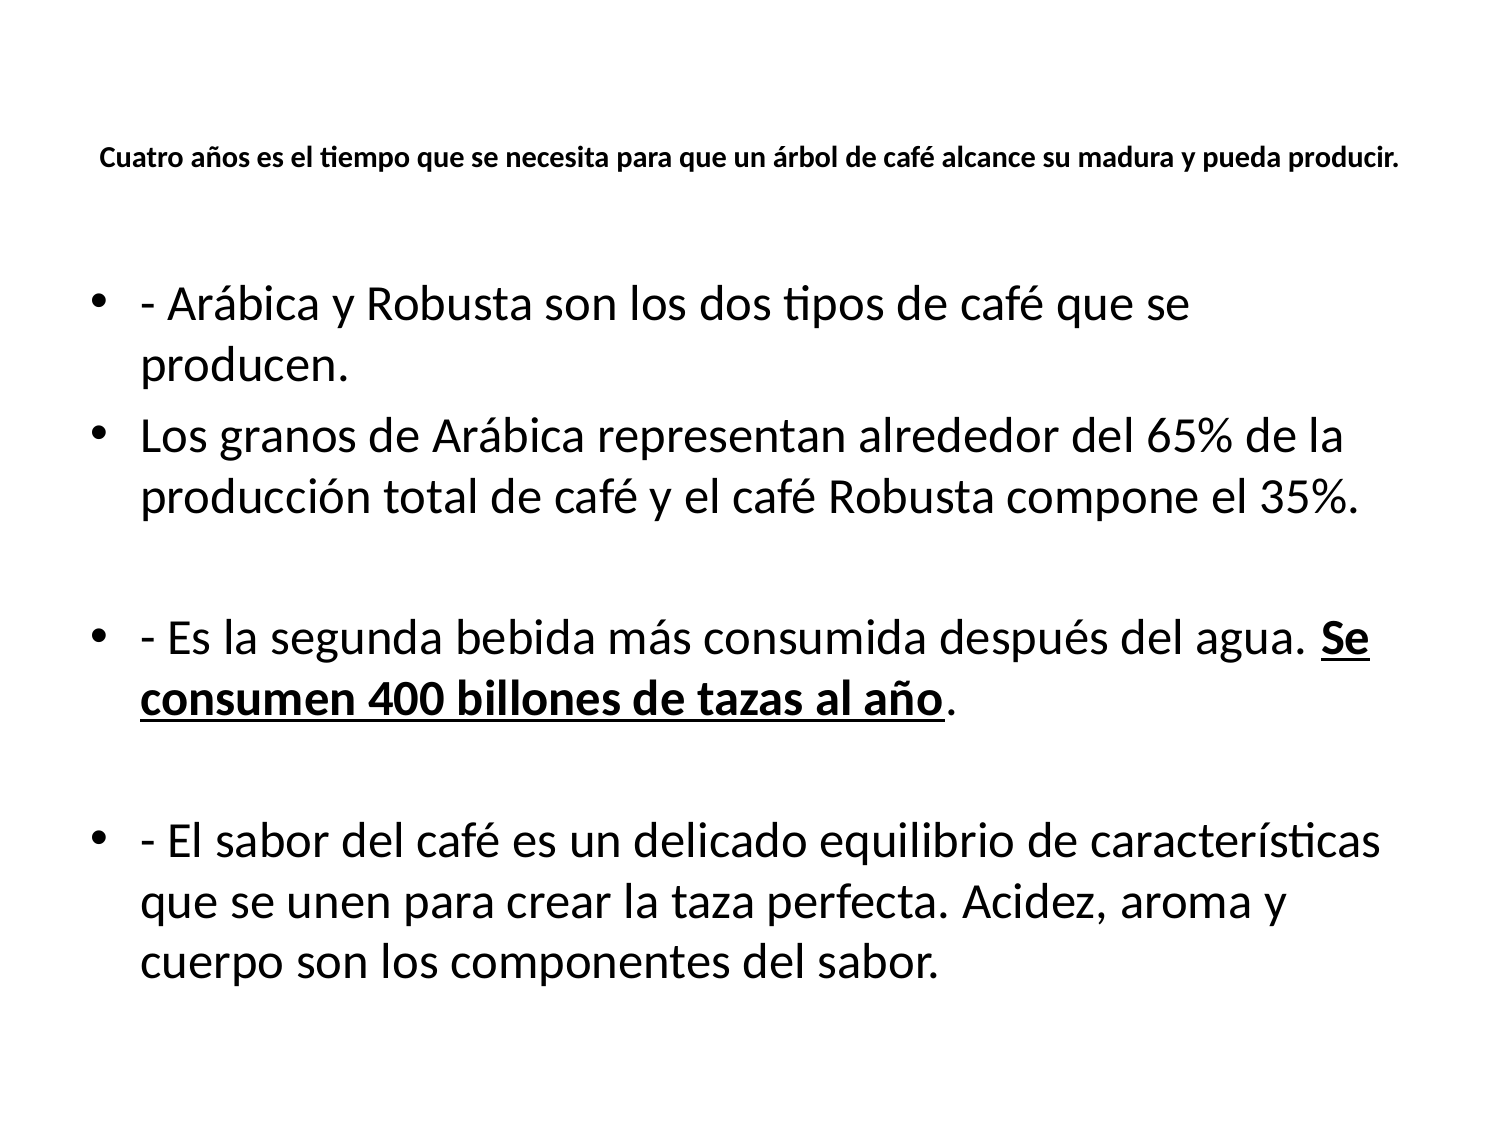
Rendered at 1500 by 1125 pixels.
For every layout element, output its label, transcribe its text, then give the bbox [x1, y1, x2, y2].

list - Arábica y Robusta son los dos tipos de café que se producen. Los granos de Arábica representan alrededor del 65% de la producción total de café y el café Robusta compone el 35%. - Es la segunda bebida más consumida después del agua. Se consumen 400 billones de tazas al año. - El sabor del café es un delicado equilibrio de características que se unen para crear la taza perfecta. Acidez, aroma y cuerpo son los componentes del sabor. [75, 262, 1425, 1005]
title Cuatro años es el tiempo que se necesita para que un árbol de café alcance su madura y pueda producir. [75, 45, 1425, 233]
